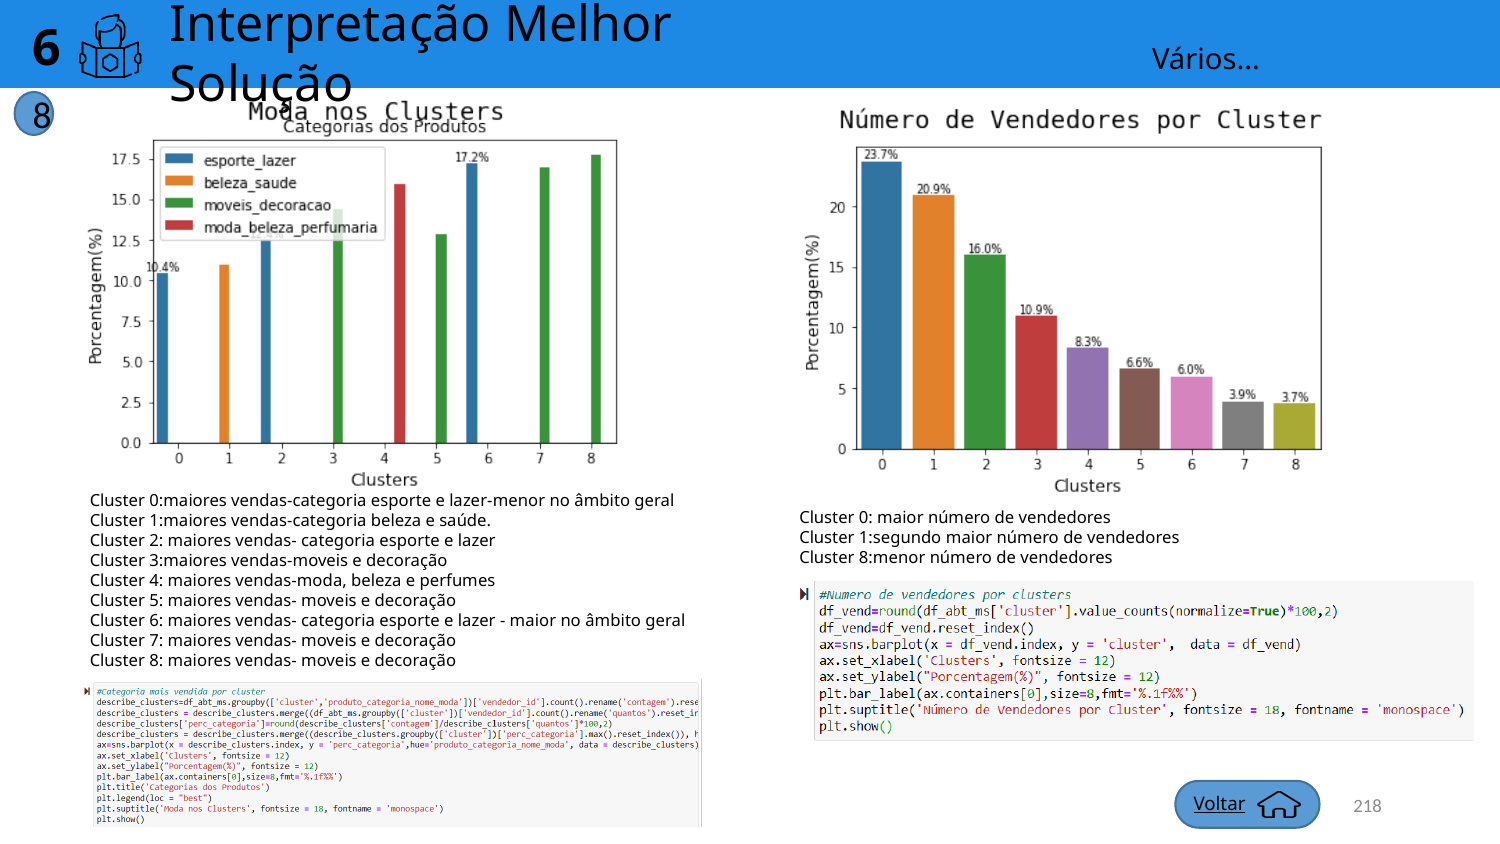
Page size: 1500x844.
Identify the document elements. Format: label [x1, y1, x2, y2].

text_box [784, 499, 1200, 574]
text_box [0, 0, 1500, 120]
slide_number [1331, 782, 1397, 827]
picture [78, 14, 142, 78]
picture [794, 98, 1332, 506]
text_box [1174, 779, 1321, 829]
text_box [13, 90, 55, 137]
picture [1257, 791, 1301, 818]
picture [78, 679, 703, 827]
picture [793, 581, 1474, 741]
picture [78, 91, 626, 500]
text_box [75, 482, 702, 677]
